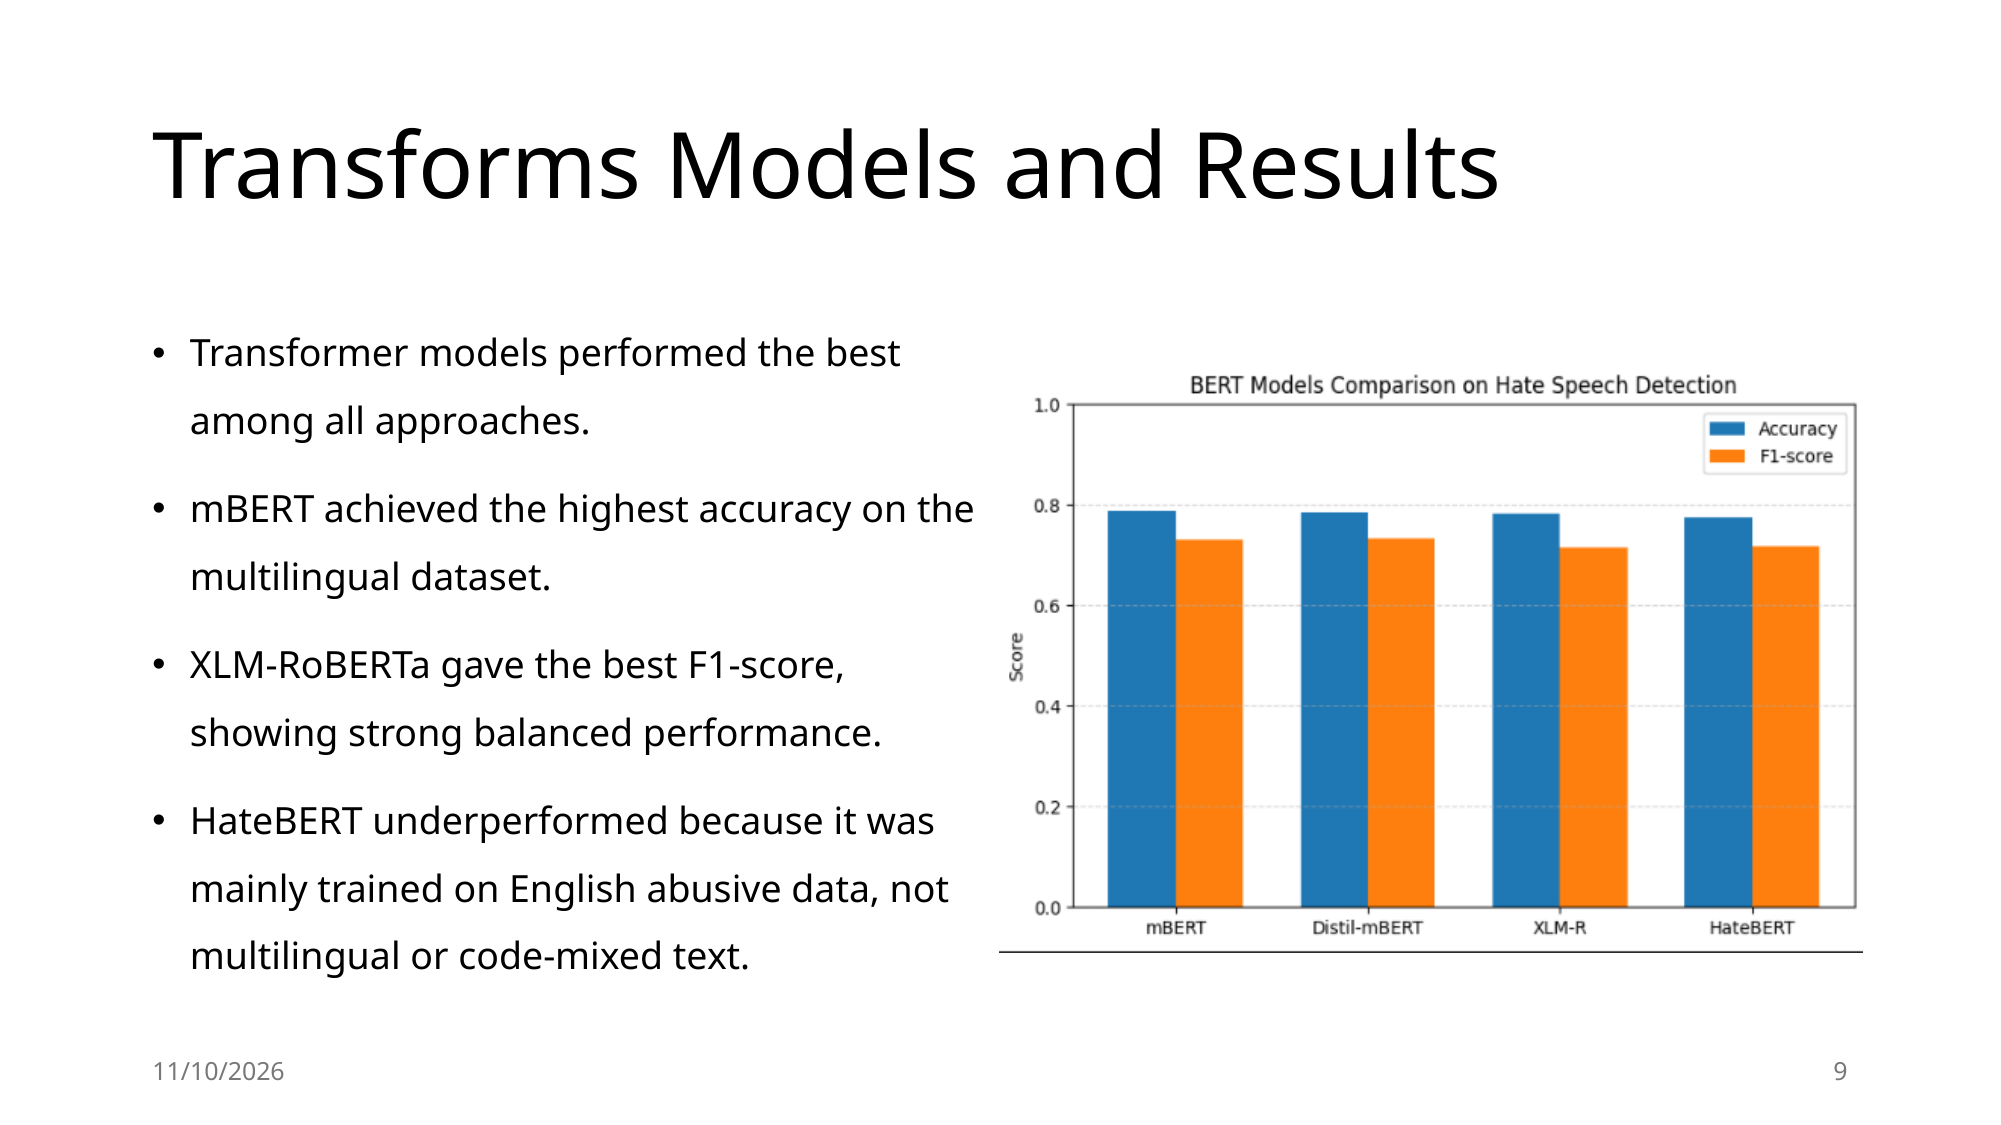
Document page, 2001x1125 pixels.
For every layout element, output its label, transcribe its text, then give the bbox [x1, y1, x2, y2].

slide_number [137, 1042, 588, 1103]
list Transformer models performed the best among all approaches. mBERT achieved the highest accuracy on the multilingual dataset. XLM-RoBERTa gave the best F1-score, showing strong balanced performance. HateBERT underperformed because it was mainly trained on English abusive data, not multilingual or code-mixed text. [137, 299, 1000, 1014]
title Transforms Models and Results [137, 59, 1863, 278]
slide_number 9 [1412, 1042, 1863, 1103]
picture [999, 367, 1863, 953]
